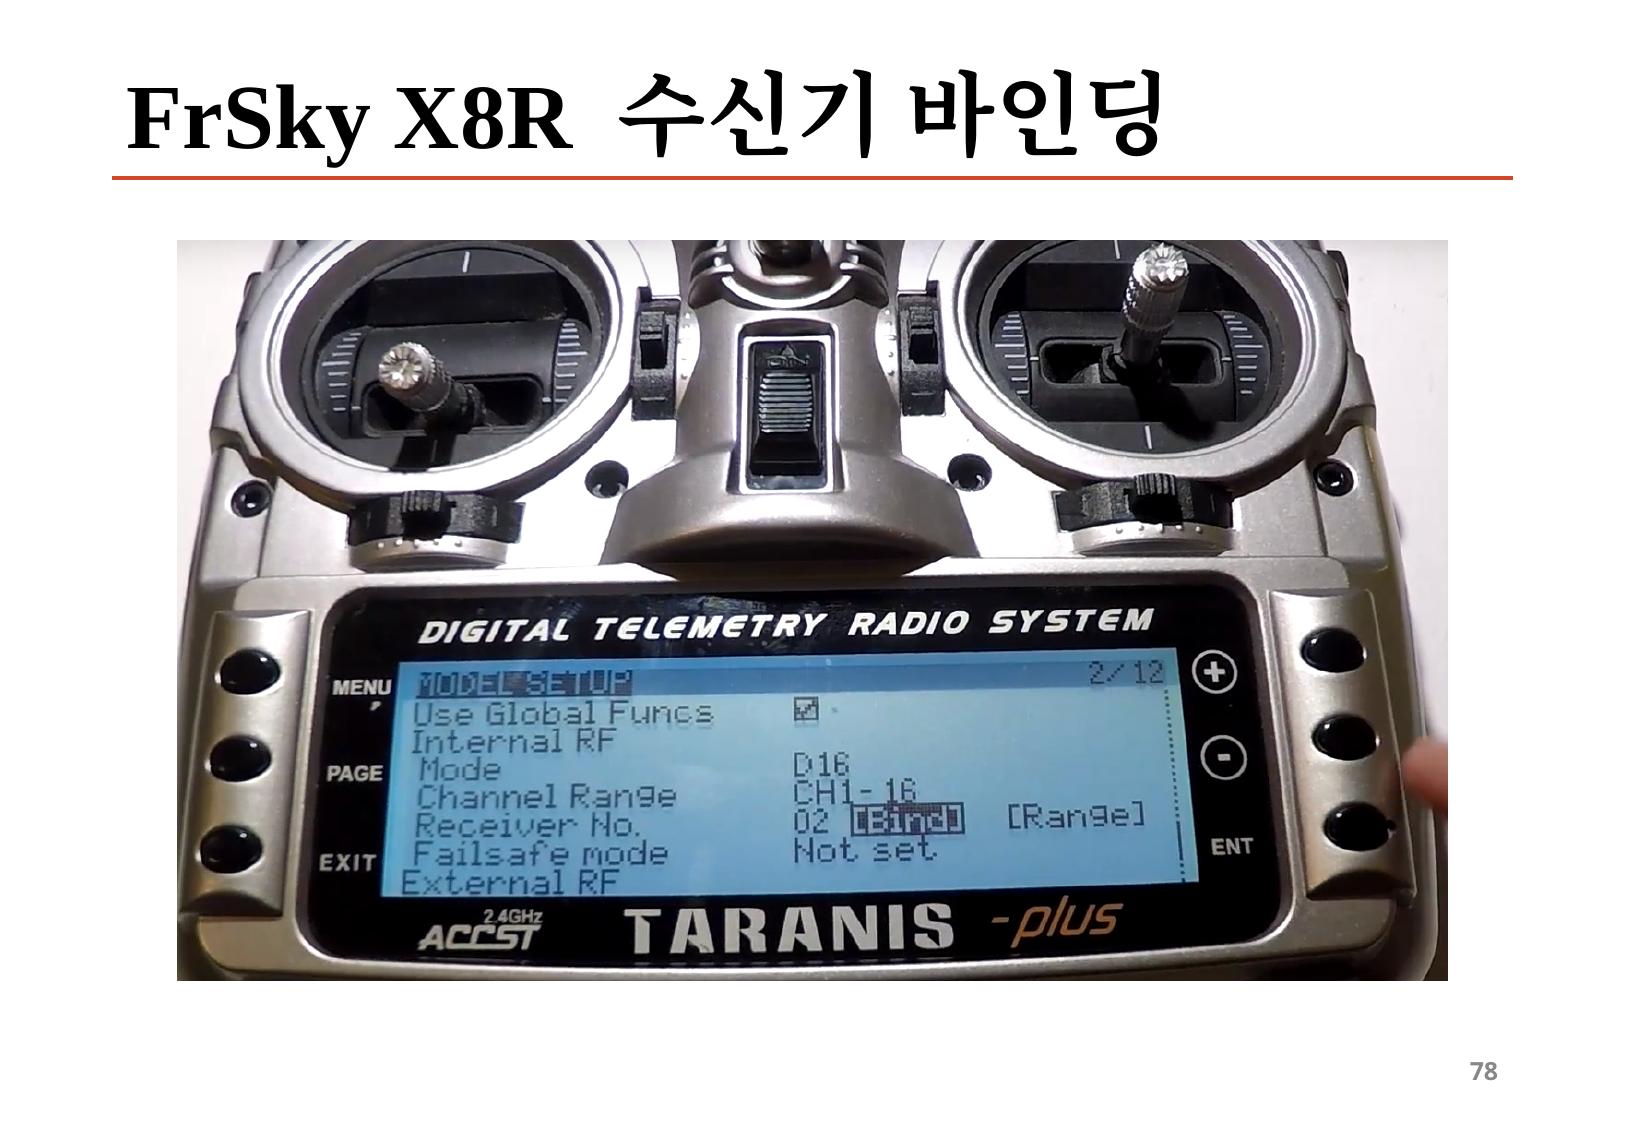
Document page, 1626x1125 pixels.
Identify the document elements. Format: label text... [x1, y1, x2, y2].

slide_number 78 [1433, 1042, 1514, 1103]
title FrSky X8R 수신기 바인딩 [111, 59, 1514, 179]
picture [177, 240, 1448, 981]
